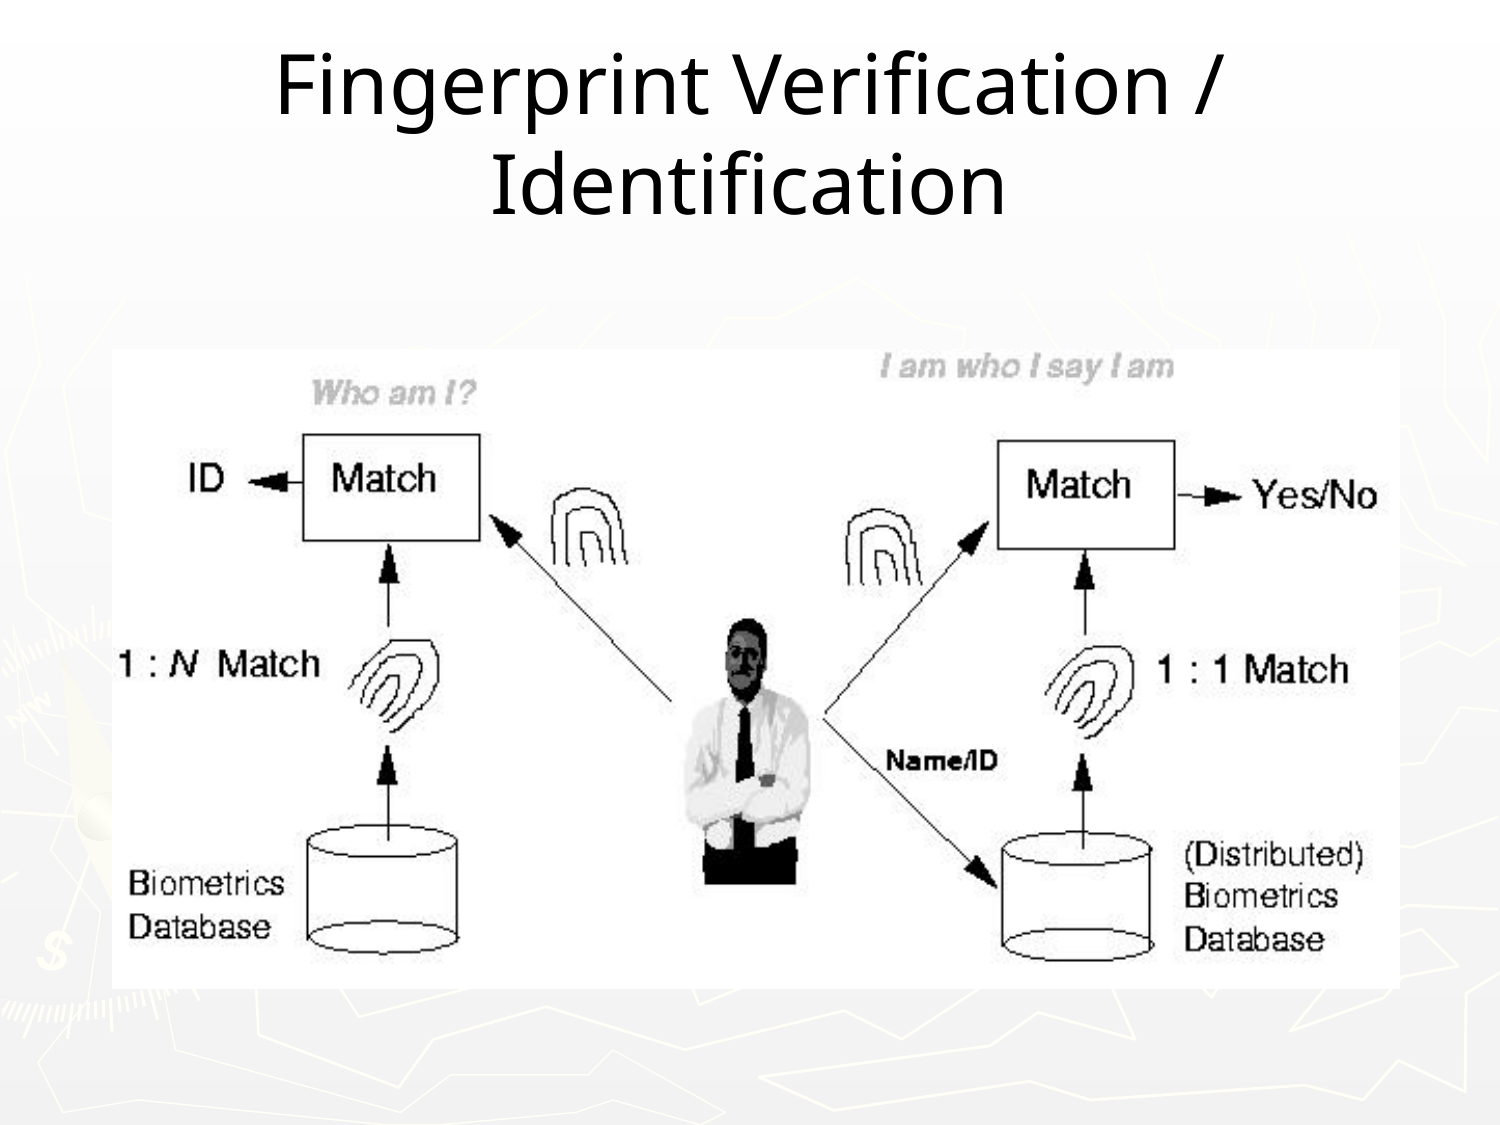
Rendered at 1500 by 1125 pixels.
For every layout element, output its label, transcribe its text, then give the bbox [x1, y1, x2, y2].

picture [112, 349, 1401, 989]
title Fingerprint Verification / Identification [49, 37, 1451, 226]
